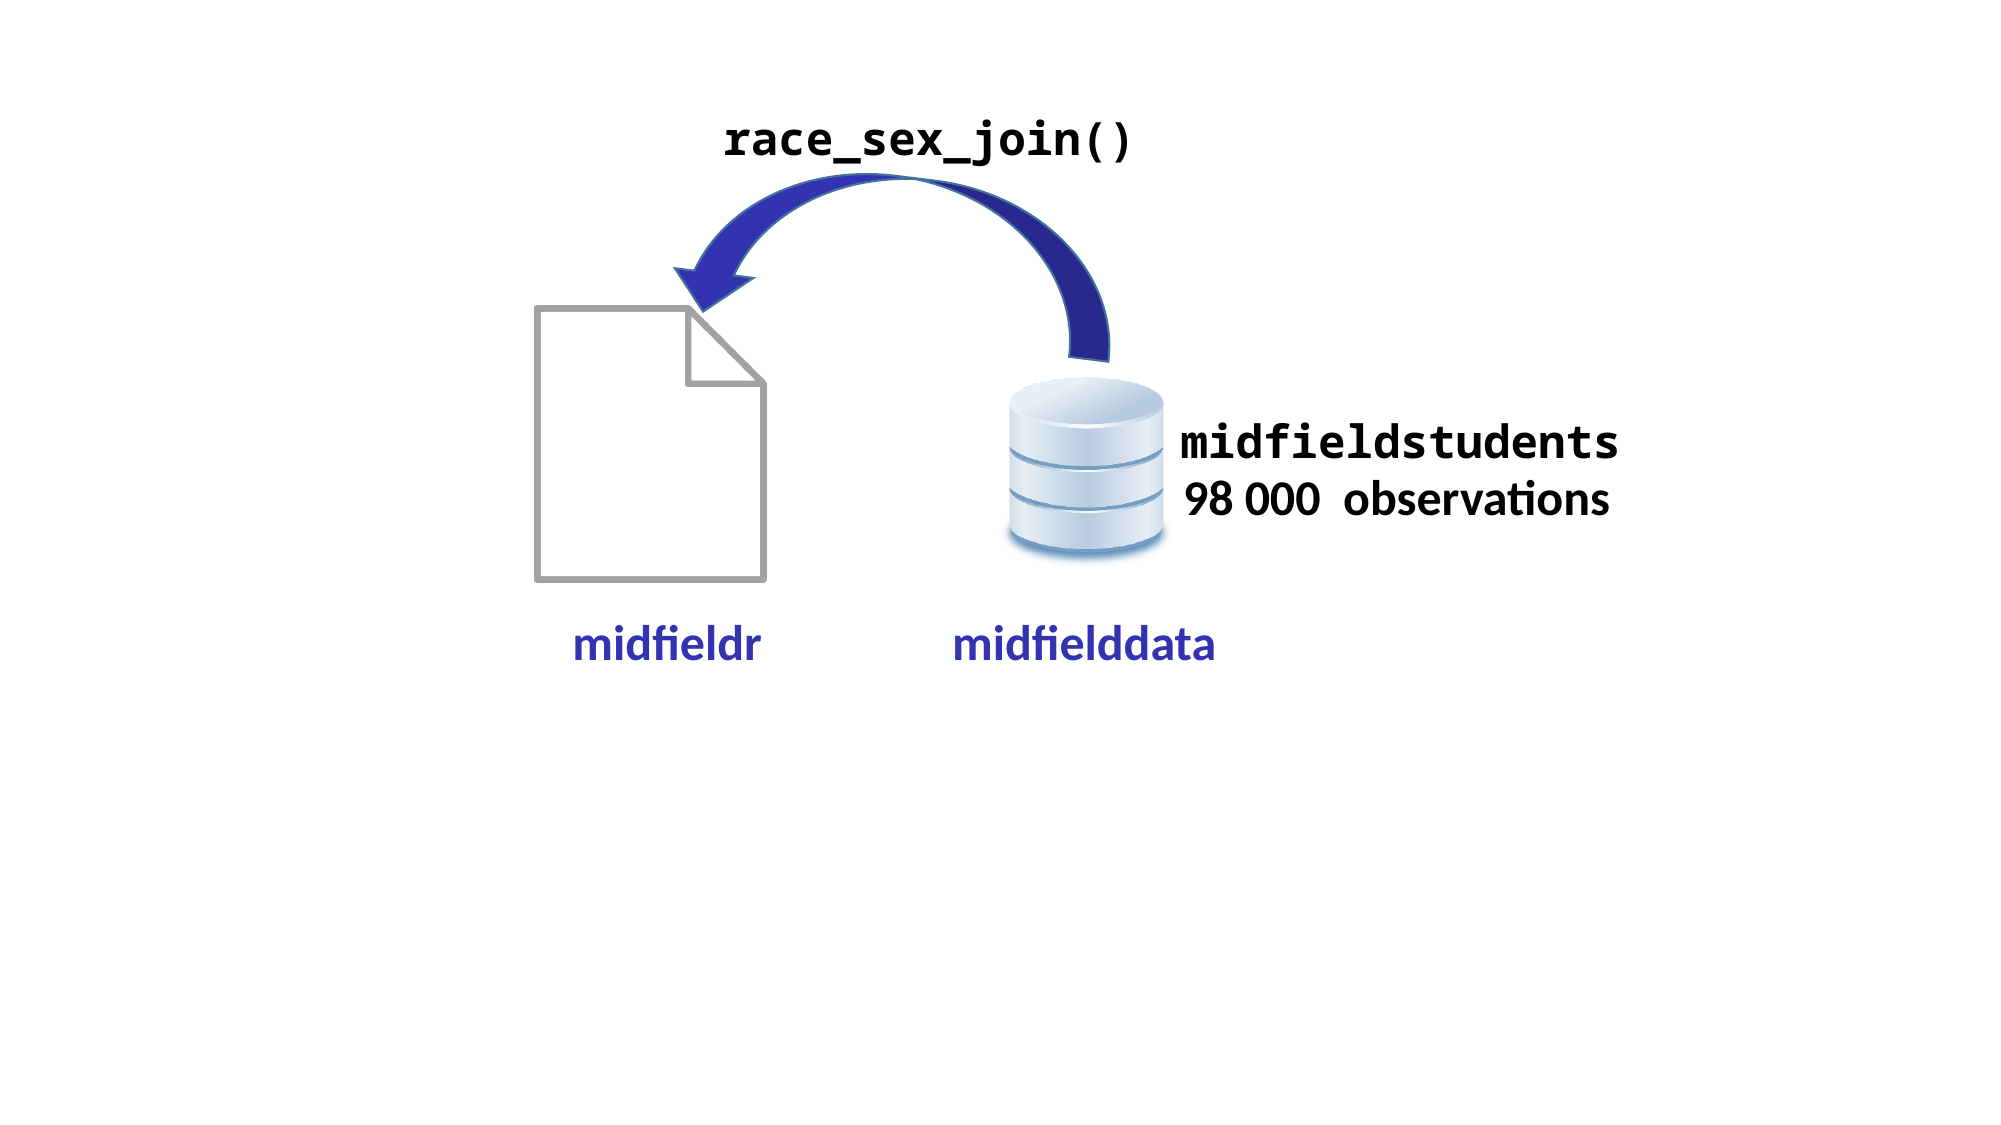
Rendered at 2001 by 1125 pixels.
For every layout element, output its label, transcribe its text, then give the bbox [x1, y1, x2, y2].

text_box midfieldstudents [1172, 404, 1654, 475]
text_box race_sex_join() [708, 102, 1151, 172]
picture [999, 377, 1172, 568]
text_box midfielddata [937, 603, 1397, 679]
picture [511, 282, 789, 605]
text_box [672, 173, 1111, 363]
text_box midfieldr [557, 603, 807, 679]
text_box 98 000 observations [1173, 475, 1626, 533]
